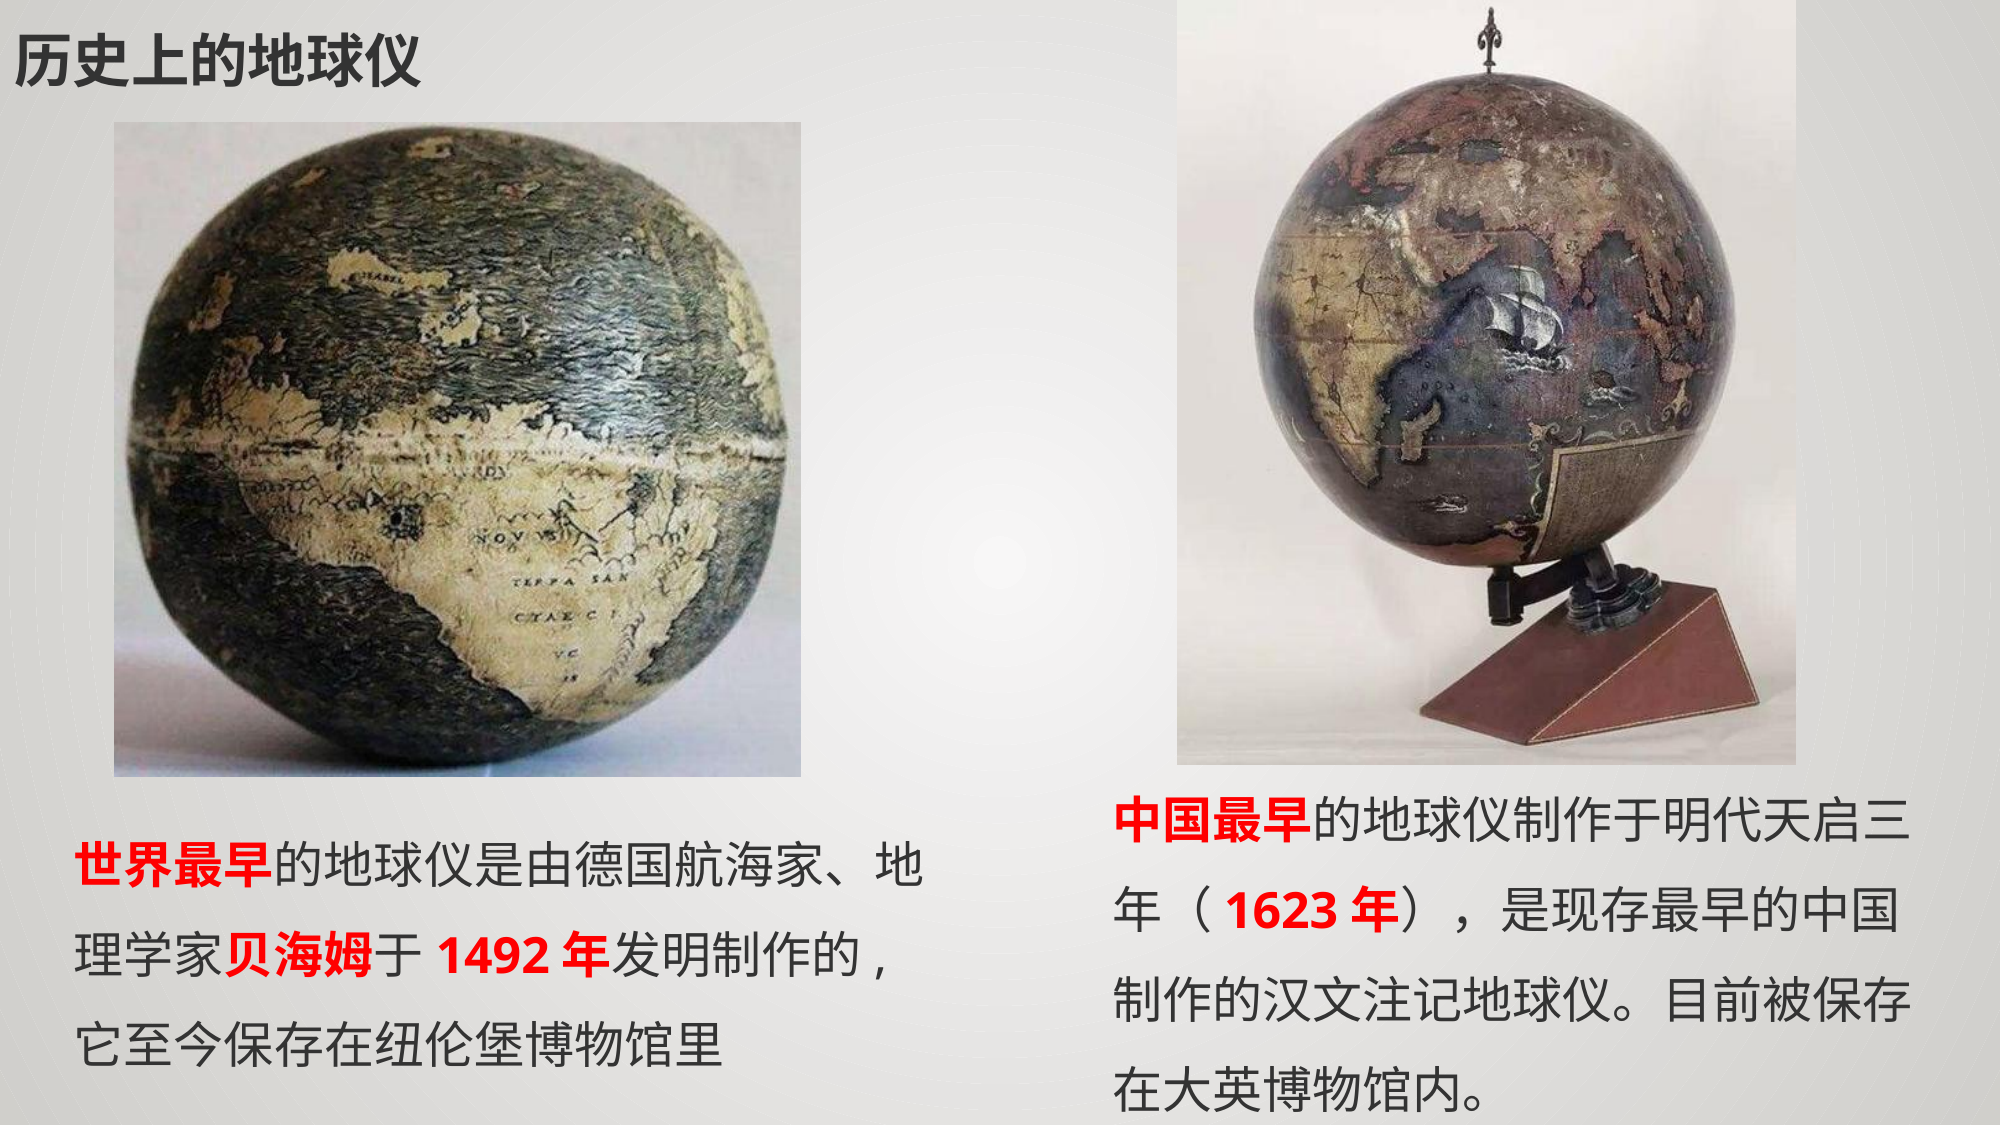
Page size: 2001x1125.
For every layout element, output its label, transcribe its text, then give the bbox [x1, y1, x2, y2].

picture [1176, 0, 1796, 765]
picture [114, 122, 801, 777]
text_box 中国最早的地球仪制作于明代天启三年（1623年），是现存最早的中国制作的汉文注记地球仪。目前被保存在大英博物馆内。 [1097, 751, 1946, 1125]
text_box 历史上的地球仪 [0, 16, 705, 102]
text_box 世界最早的地球仪是由德国航海家、地理学家贝海姆于1492年发明制作的,它至今保存在纽伦堡博物馆里 [59, 796, 958, 1082]
